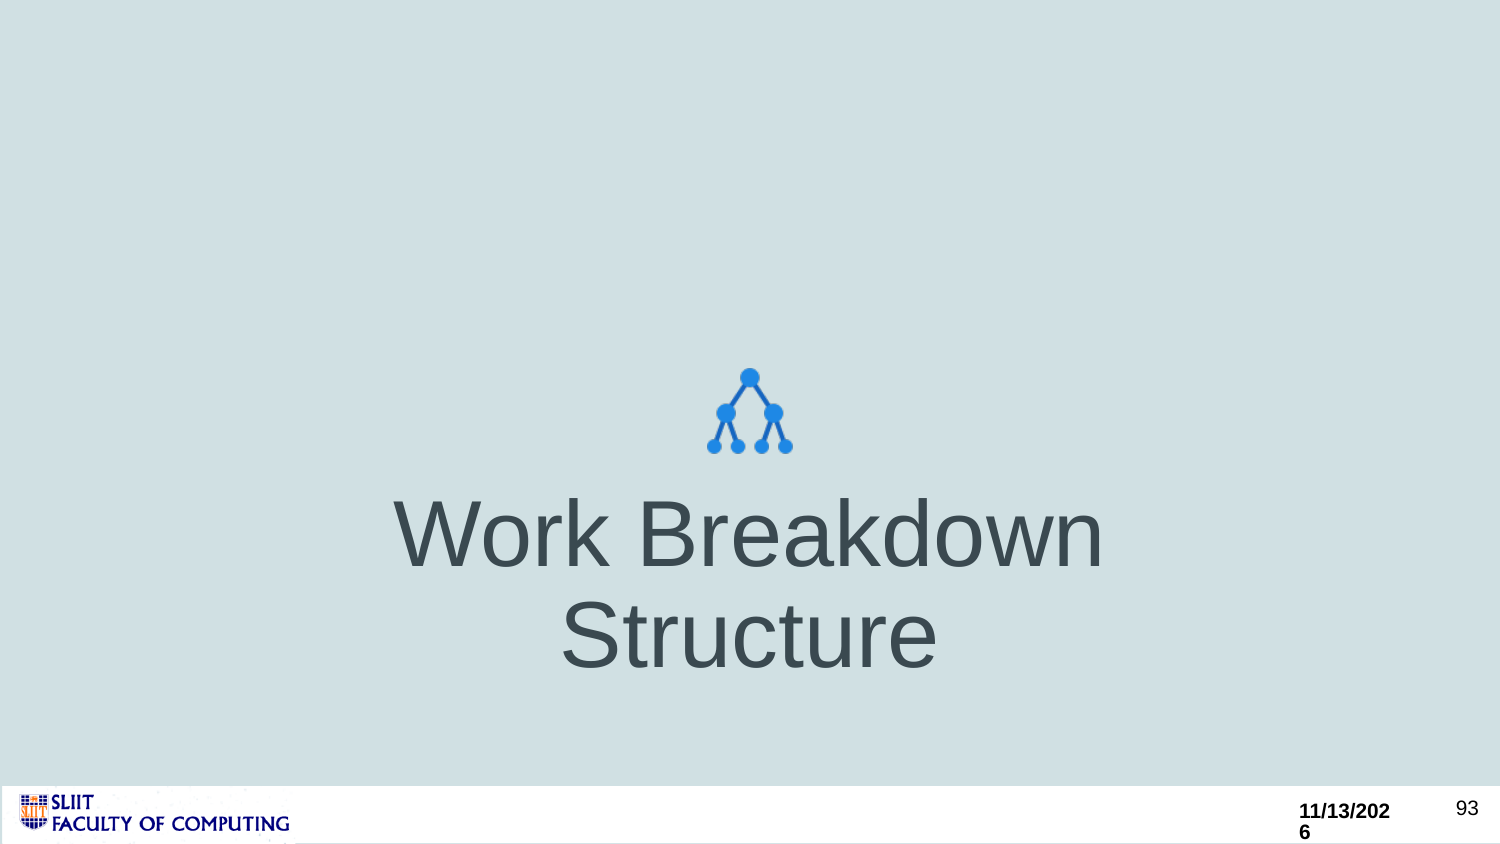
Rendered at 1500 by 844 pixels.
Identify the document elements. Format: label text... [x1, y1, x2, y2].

text_box Work Breakdown Structure [98, 468, 1402, 694]
picture [2, 786, 296, 844]
picture [693, 354, 807, 468]
slide_number 93 [1403, 769, 1494, 844]
